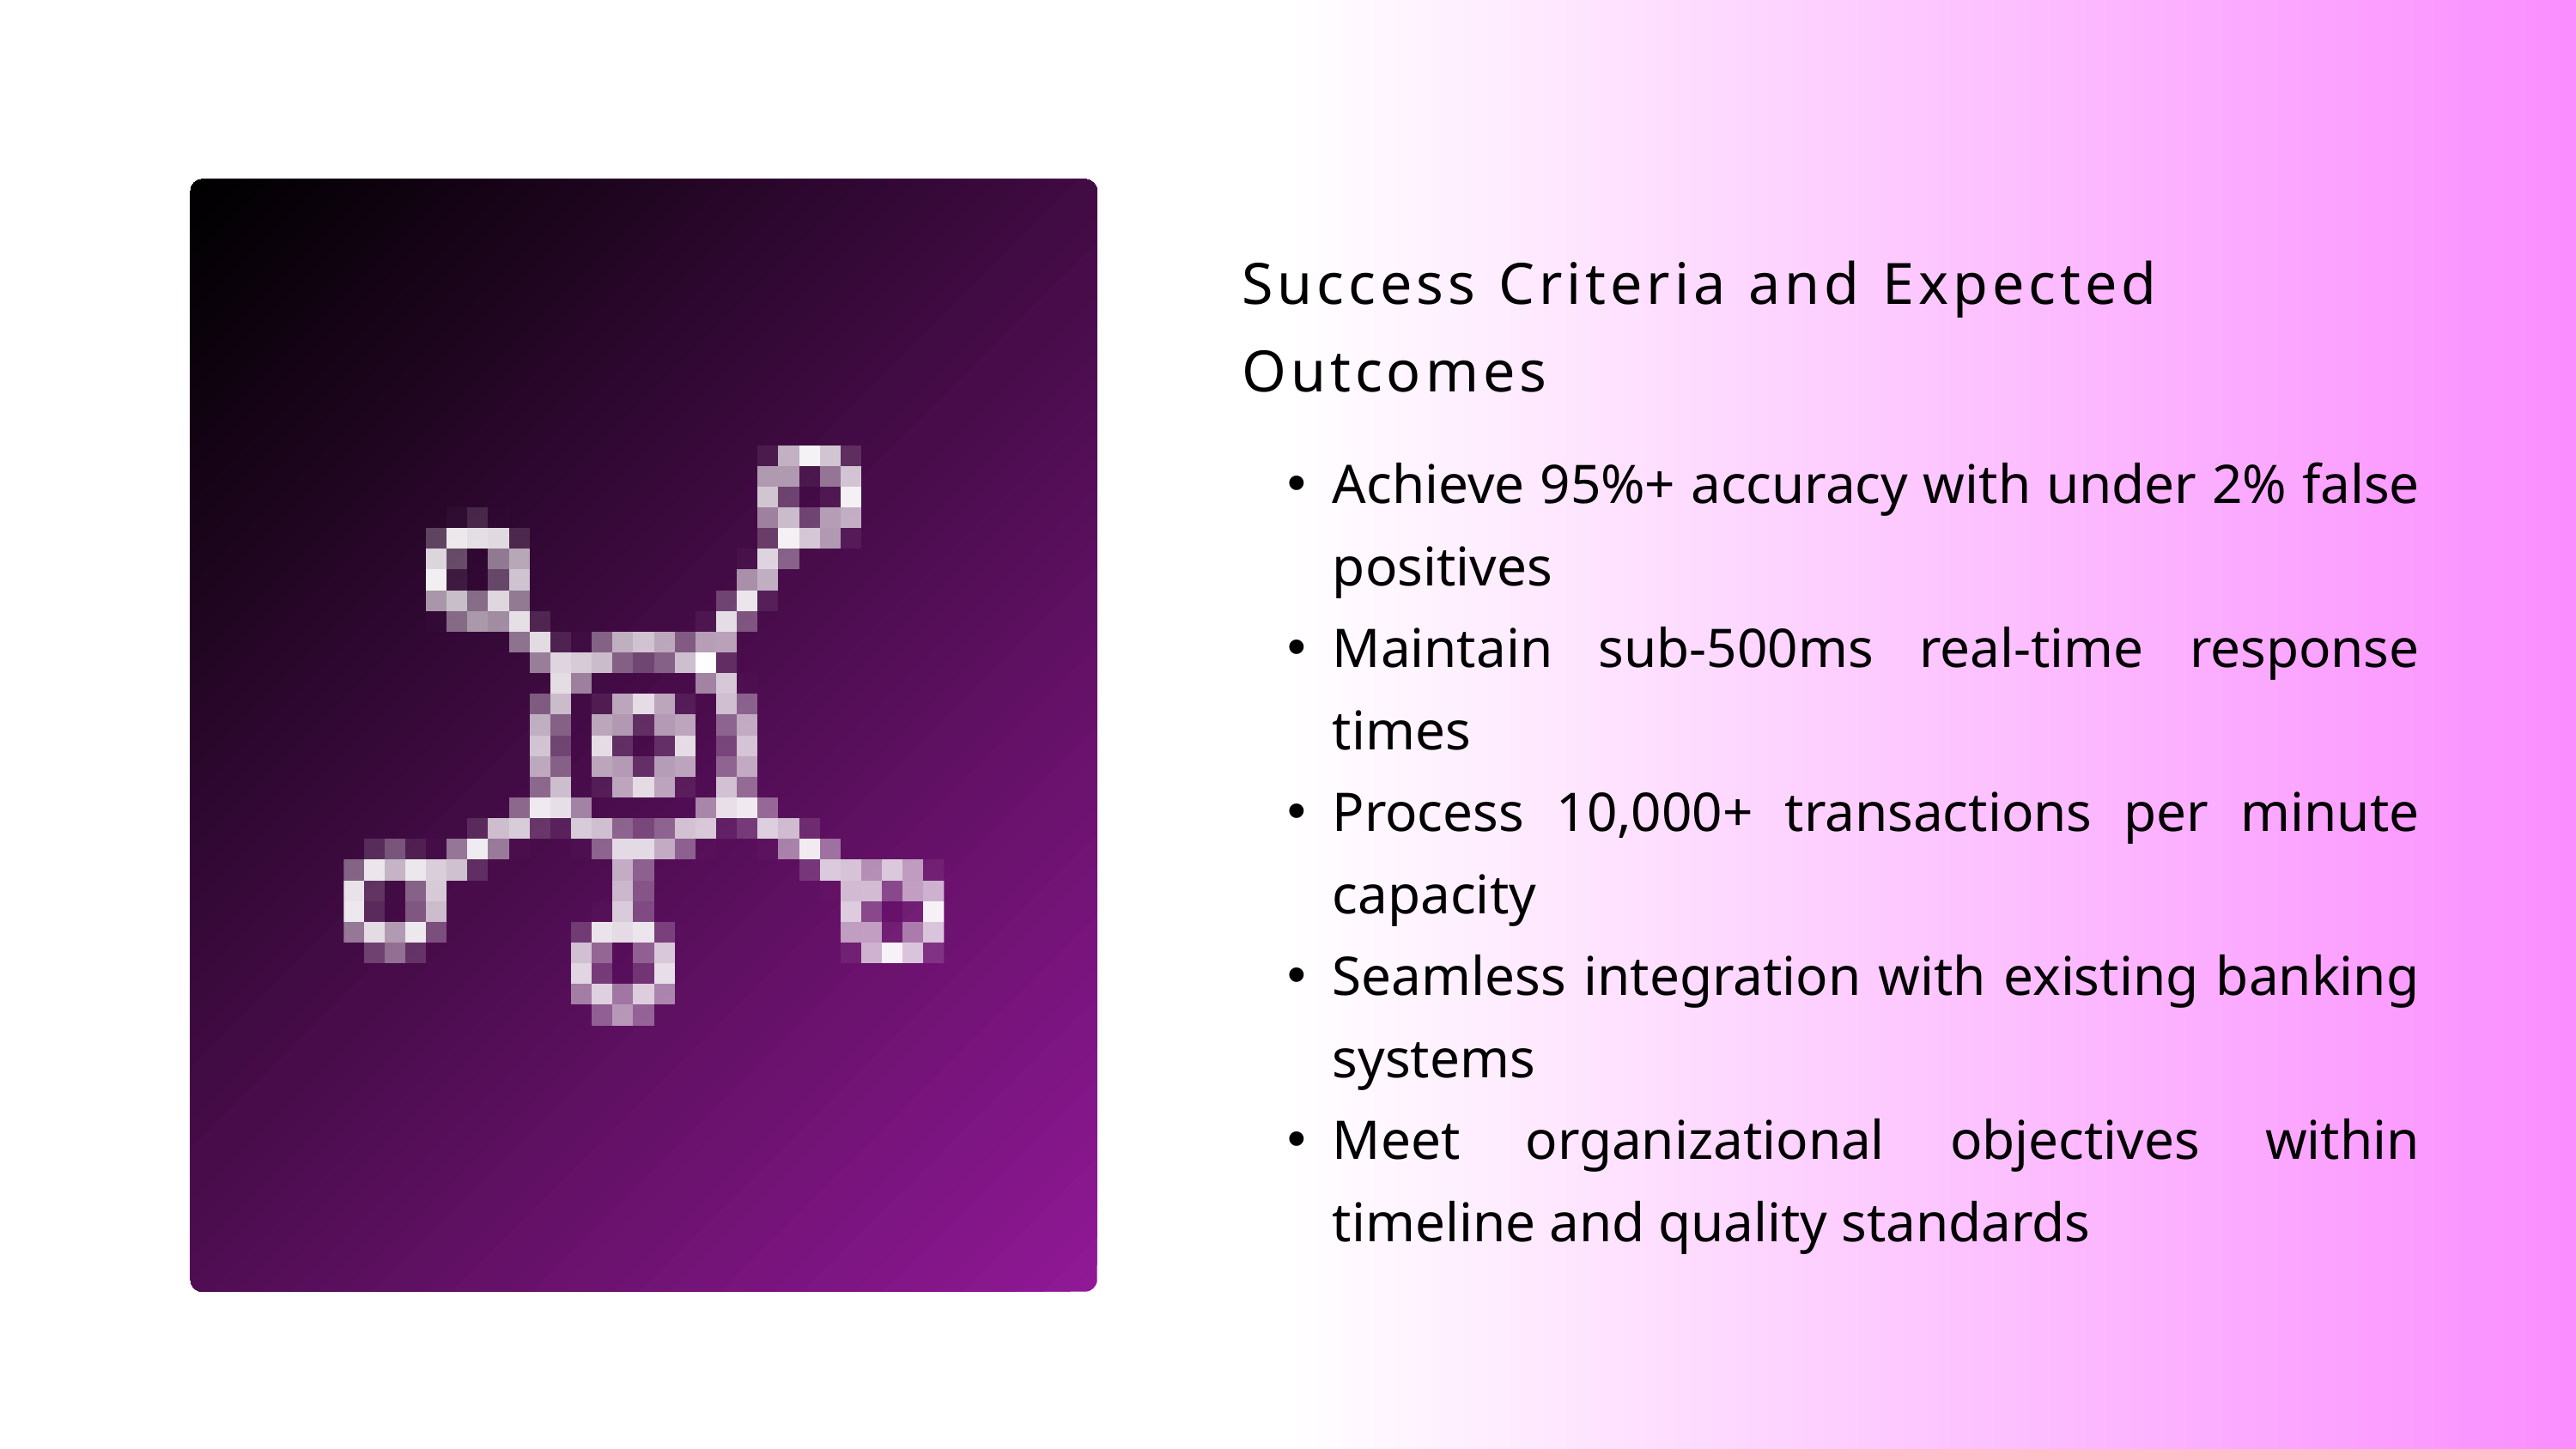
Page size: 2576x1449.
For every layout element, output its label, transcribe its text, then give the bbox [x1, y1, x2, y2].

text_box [190, 179, 1097, 1292]
text_box Achieve 95%+ accuracy with under 2% false positives Maintain sub-500ms real-time response times Process 10,000+ transactions per minute capacity Seamless integration with existing banking systems Meet organizational objectives within timeline and quality standards [1242, 432, 2421, 1252]
text_box Success Criteria and Expected Outcomes [1242, 227, 2432, 403]
